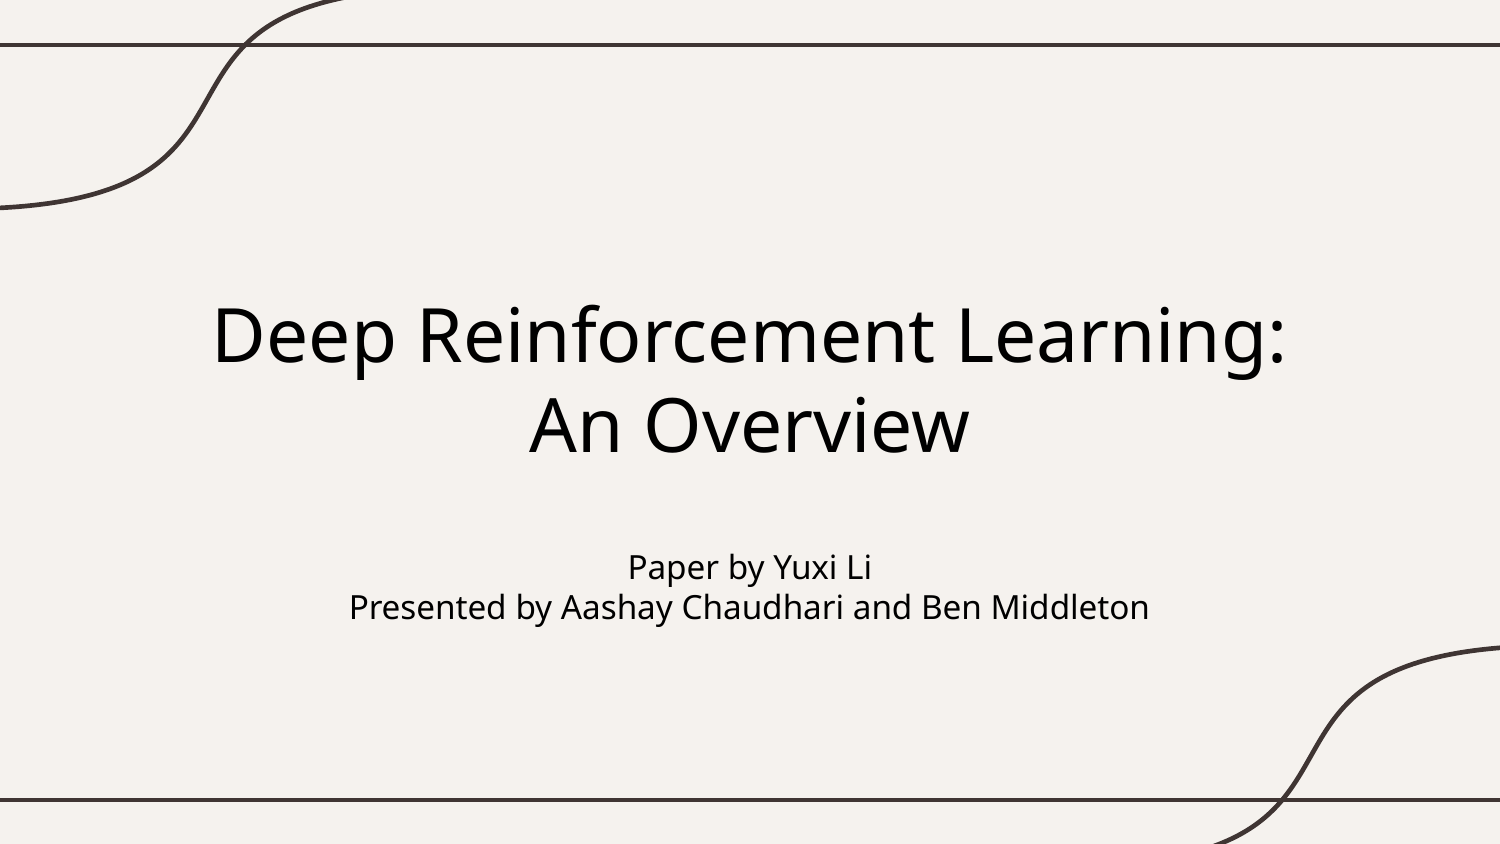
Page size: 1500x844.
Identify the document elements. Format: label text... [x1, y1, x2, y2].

subtitle Paper by Yuxi Li Presented by Aashay Chaudhari and Ben Middleton [170, 531, 1330, 643]
title Deep Reinforcement Learning: An Overview [170, 217, 1330, 483]
